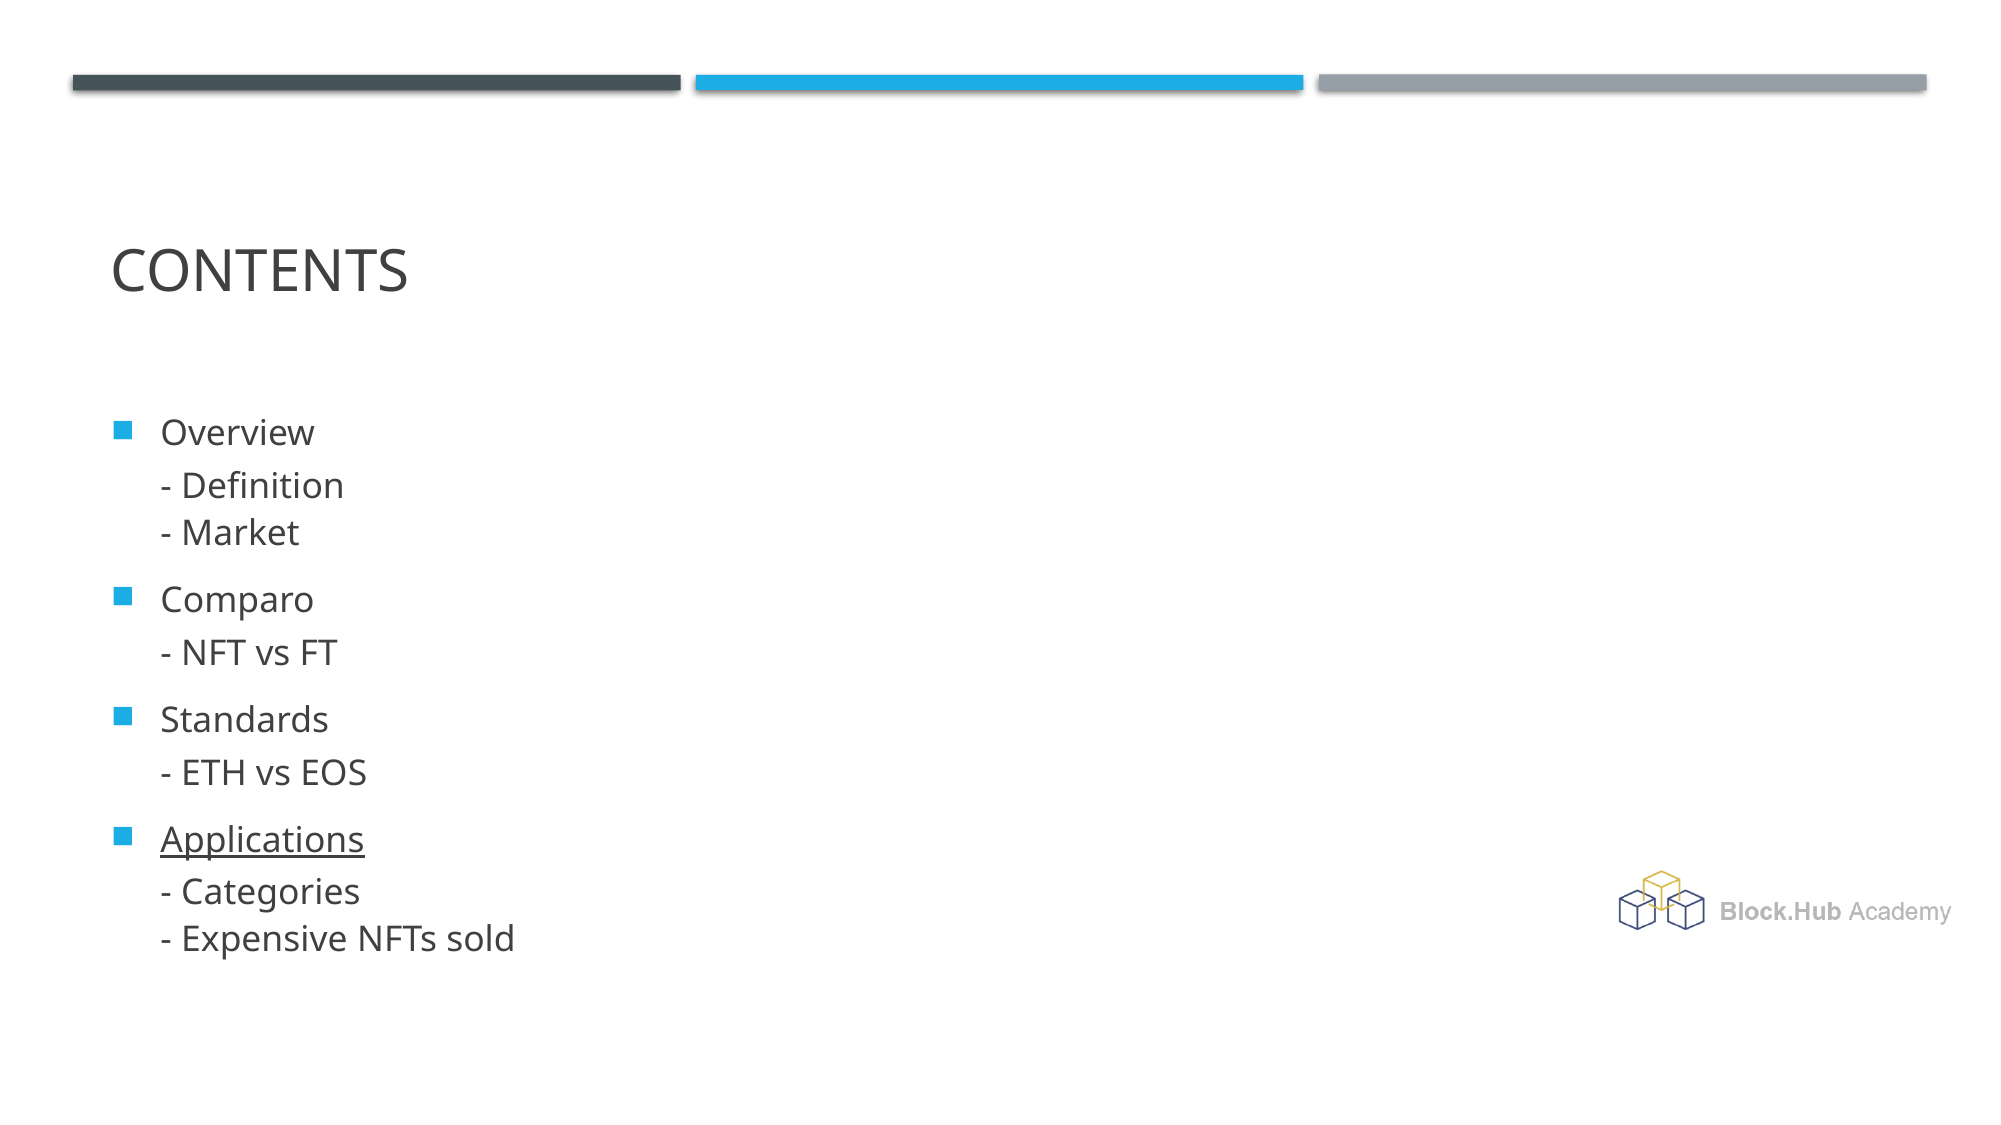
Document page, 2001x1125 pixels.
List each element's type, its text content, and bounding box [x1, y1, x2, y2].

title Contents [95, 115, 1905, 311]
picture [1596, 838, 2000, 970]
list Overview - Definition - Market Comparo - NFT vs FT Standards - ETH vs EOS Applications - Categories - Expensive NFTs sold [95, 383, 1138, 981]
